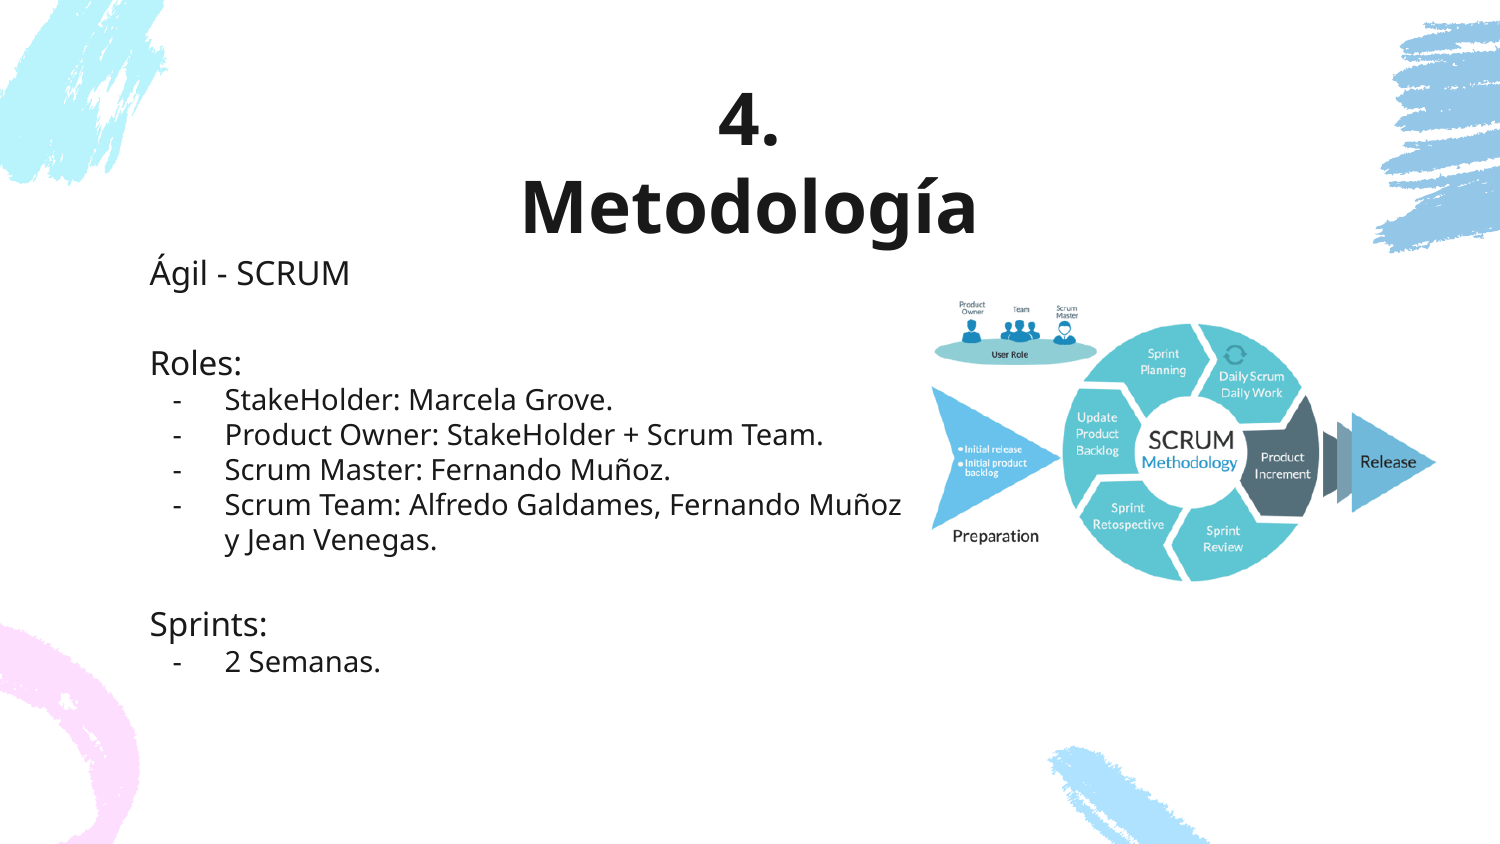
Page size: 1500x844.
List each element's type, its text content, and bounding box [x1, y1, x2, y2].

picture [926, 288, 1444, 634]
subtitle Roles: StakeHolder: Marcela Grove. Product Owner: StakeHolder + Scrum Team. Scrum Master: Fernando Muñoz. Scrum Team: Alfredo Galdames, Fernando Muñoz y Jean Venegas. [134, 326, 921, 580]
subtitle Ágil - SCRUM [134, 236, 516, 318]
title 4. Metodología [470, 57, 1030, 152]
subtitle Sprints: 2 Semanas. [134, 588, 516, 711]
